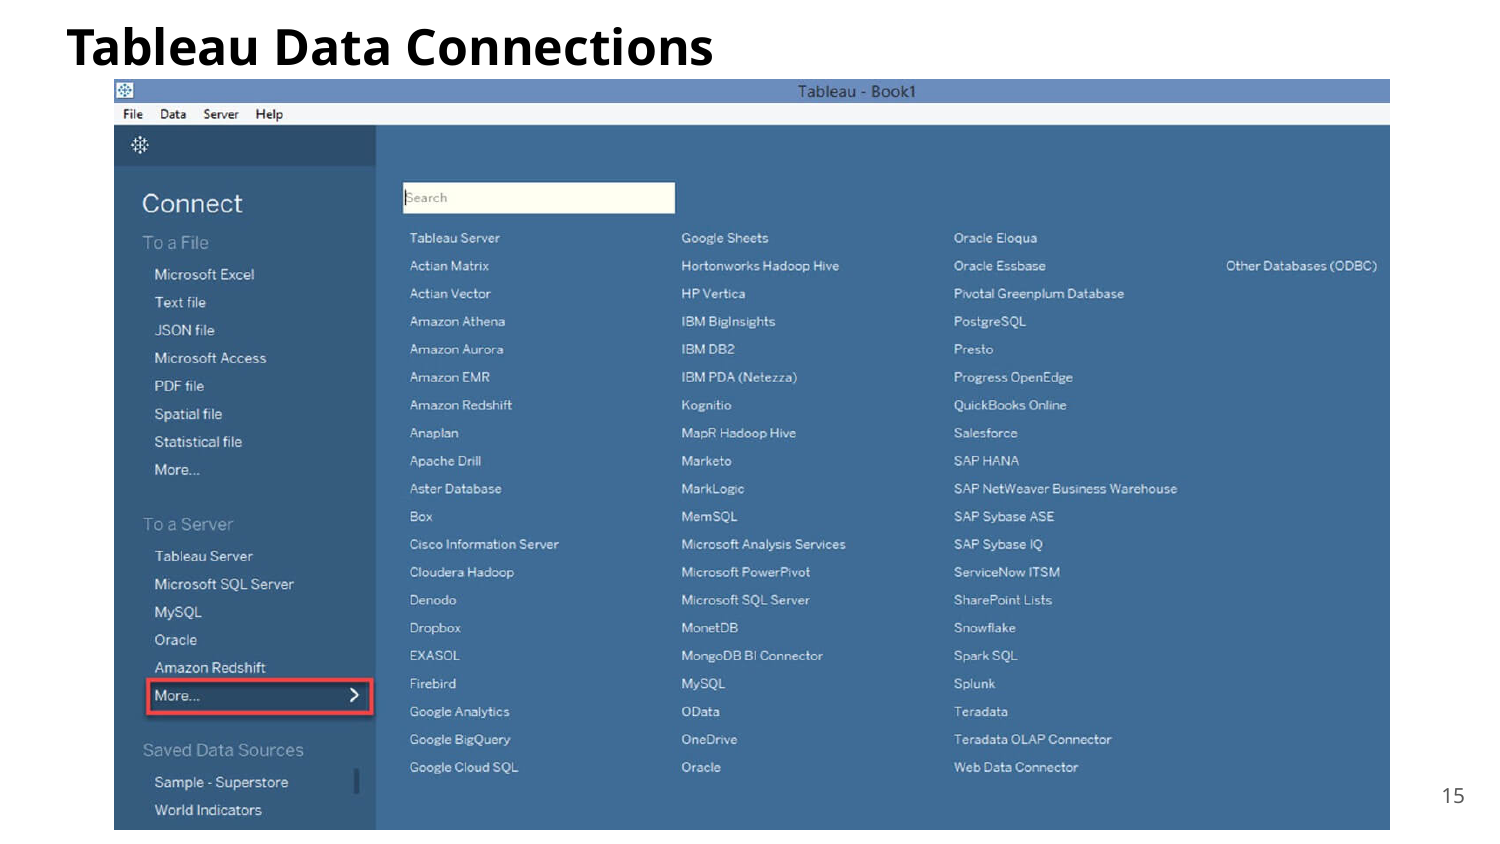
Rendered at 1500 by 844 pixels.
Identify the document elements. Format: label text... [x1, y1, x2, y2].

slide_number 15 [1396, 764, 1480, 830]
title Tableau Data Connections [51, 0, 1449, 94]
picture [114, 79, 1391, 830]
